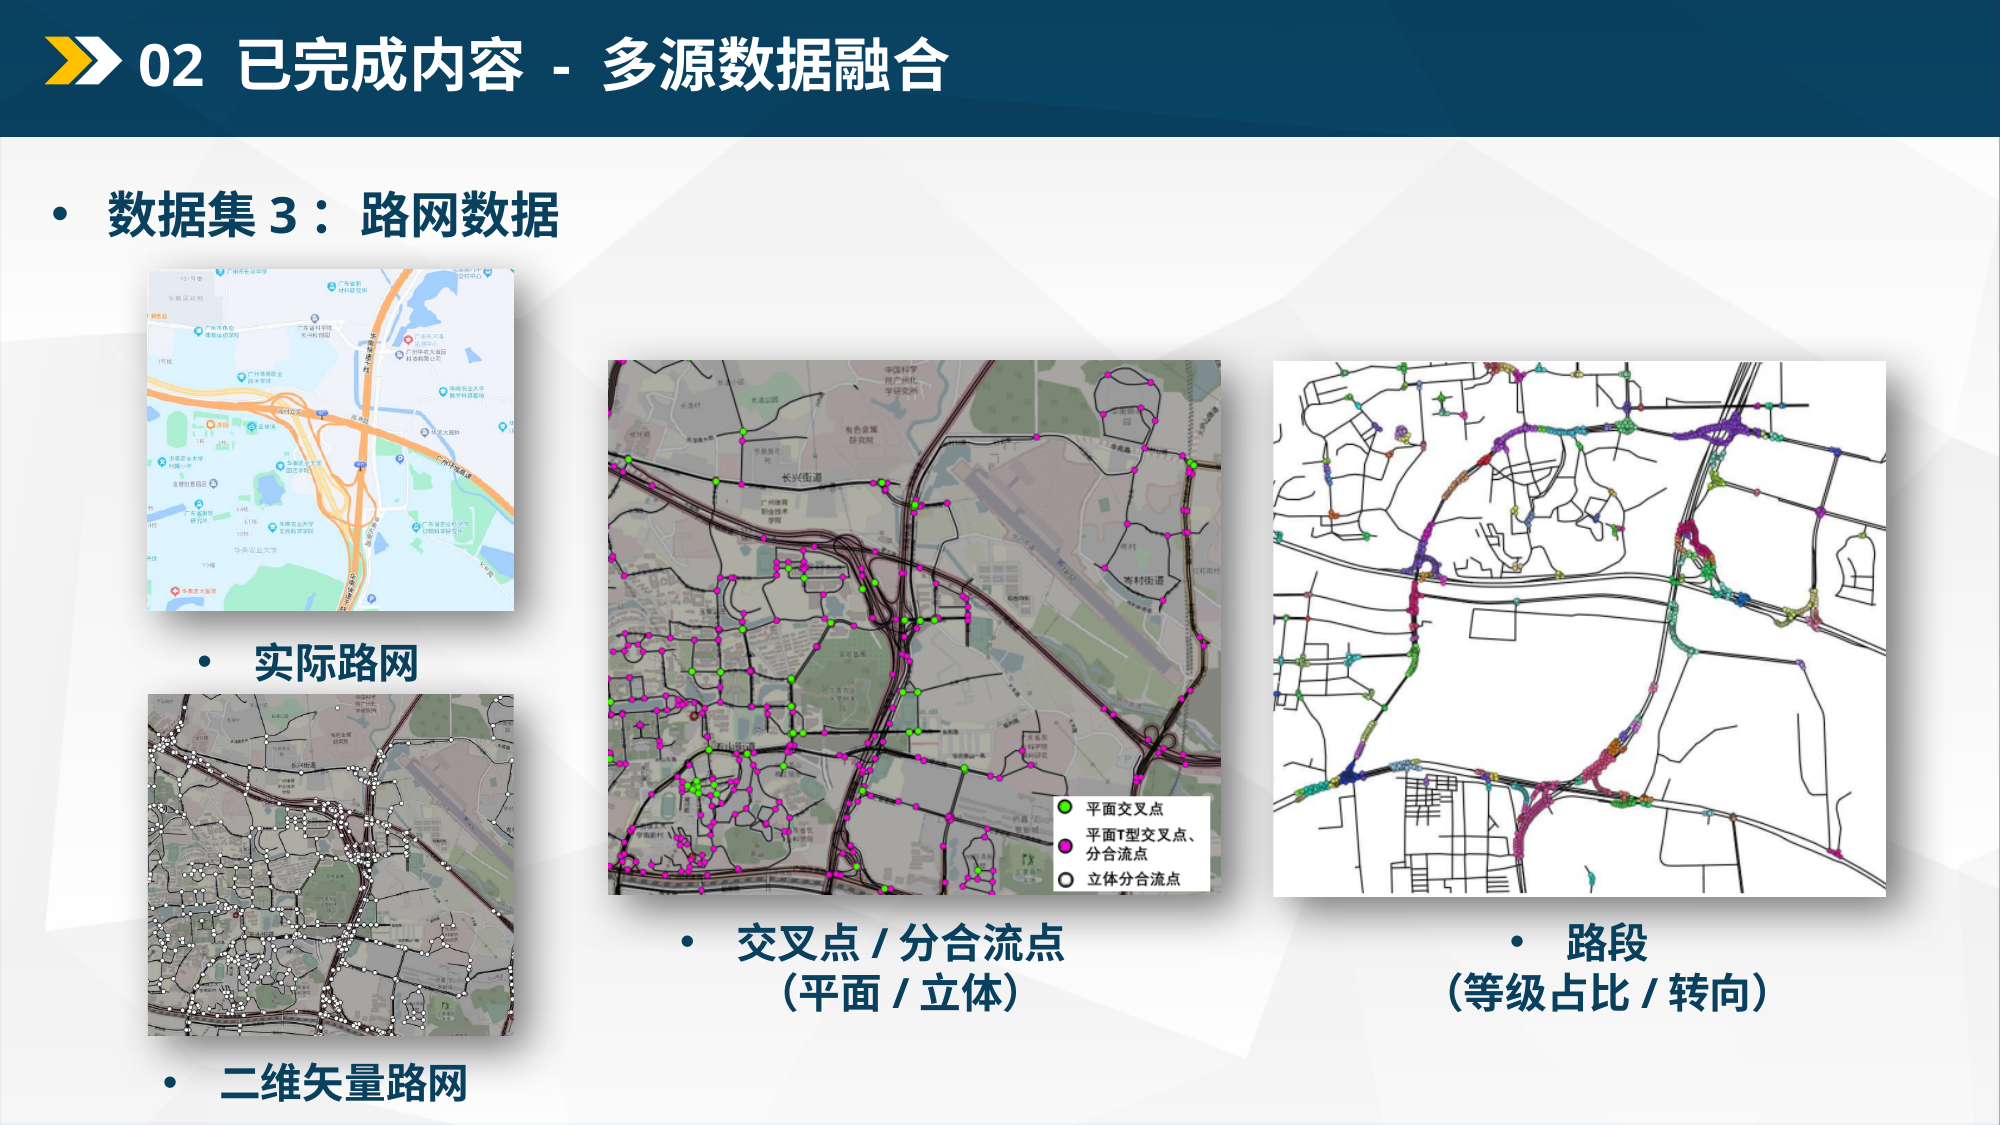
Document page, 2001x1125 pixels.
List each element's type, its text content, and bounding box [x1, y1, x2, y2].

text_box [44, 36, 123, 85]
text_box 路段 （等级占比/转向） [1273, 909, 1886, 1024]
text_box 数据集3：路网数据 [36, 175, 575, 251]
text_box 二维矢量路网 [133, 1049, 500, 1115]
text_box 02 已完成内容 - 多源数据融合 [123, 21, 965, 106]
text_box 交叉点/分合流点 （平面/立体） [566, 909, 1180, 1024]
text_box 实际路网 [147, 629, 471, 694]
picture [0, 0, 2000, 1125]
